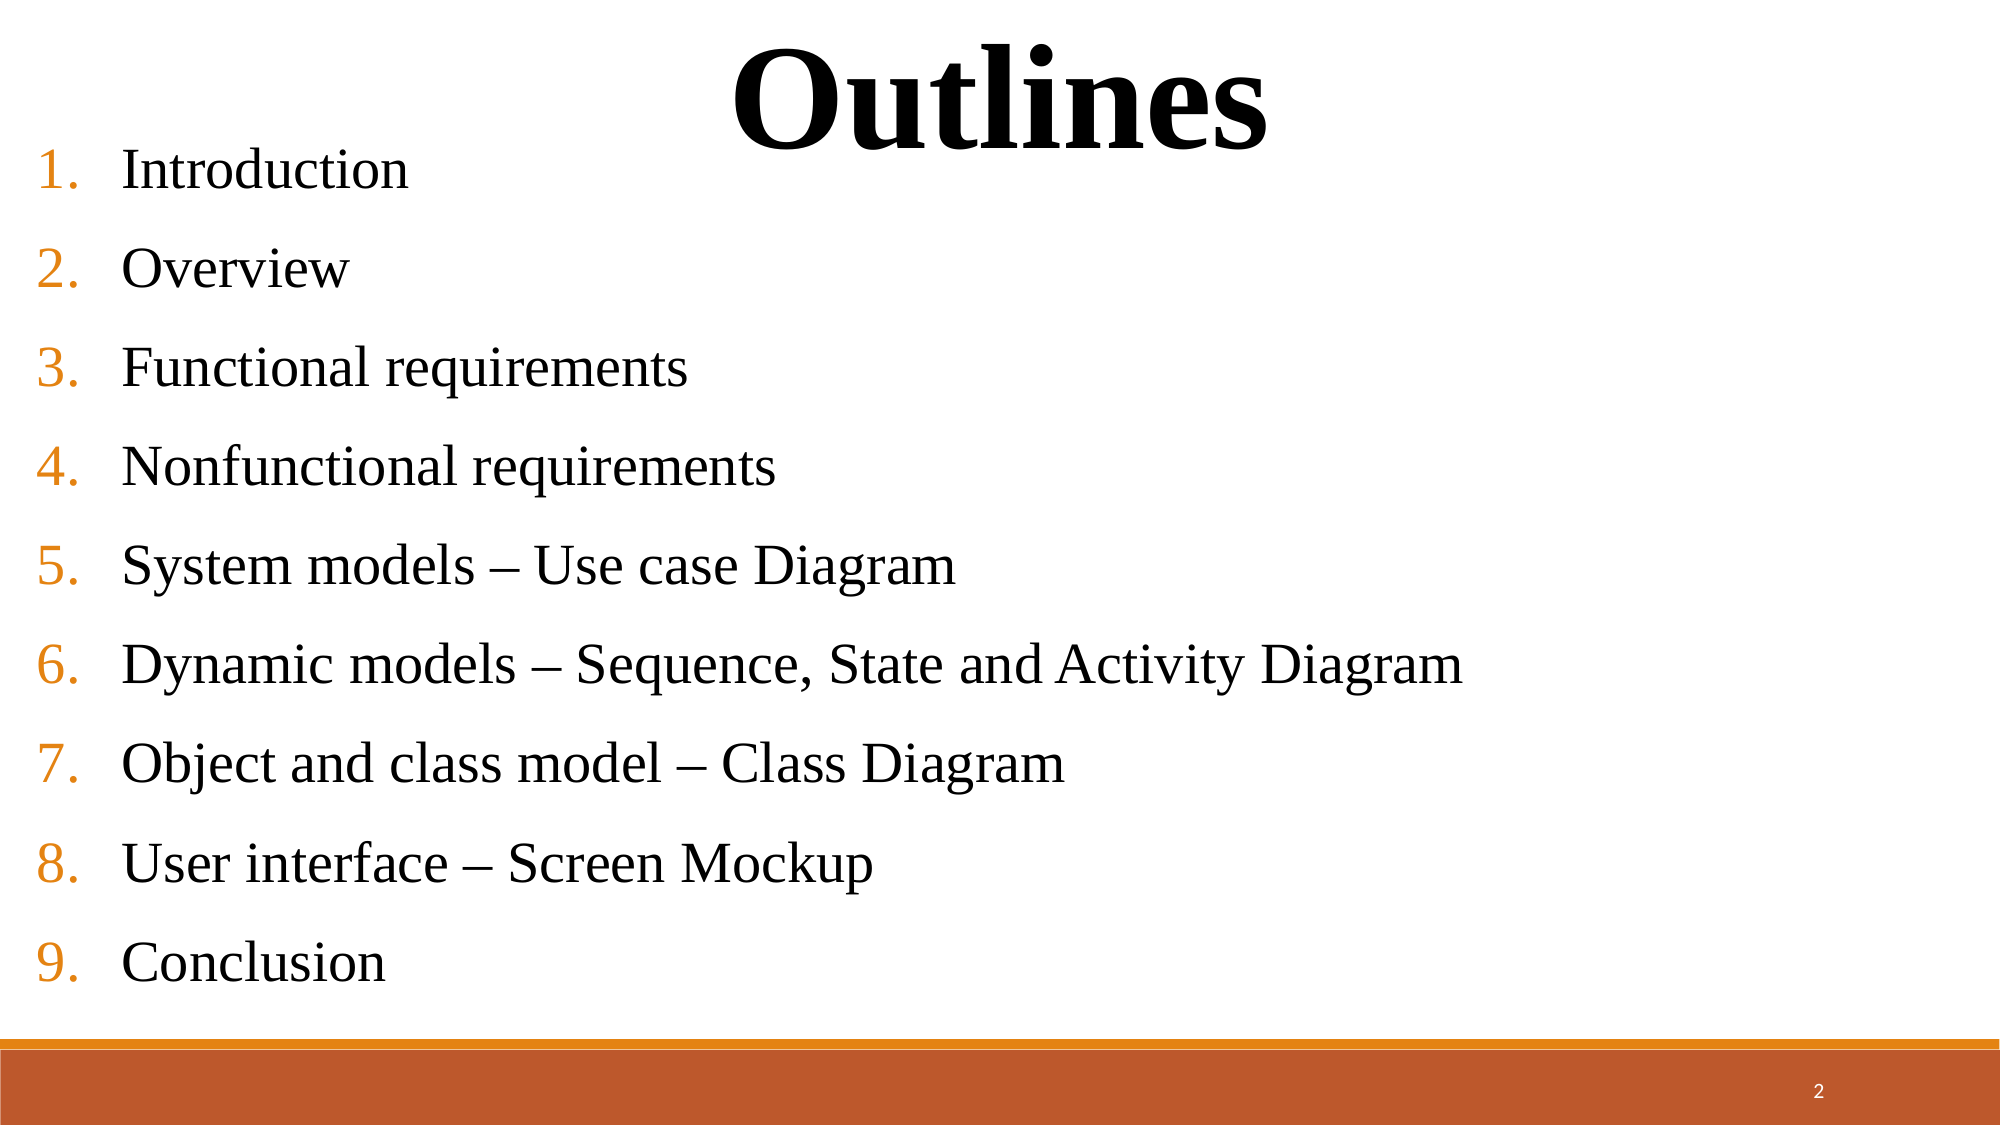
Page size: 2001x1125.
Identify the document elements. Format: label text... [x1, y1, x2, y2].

title Outlines [0, 20, 2000, 187]
slide_number 2 [1624, 1059, 1840, 1120]
text_box Introduction Overview Functional requirements Nonfunctional requirements System models – Use case Diagram Dynamic models – Sequence, State and Activity Diagram Object and class model – Class Diagram User interface – Screen Mockup Conclusion [21, 122, 1978, 1030]
